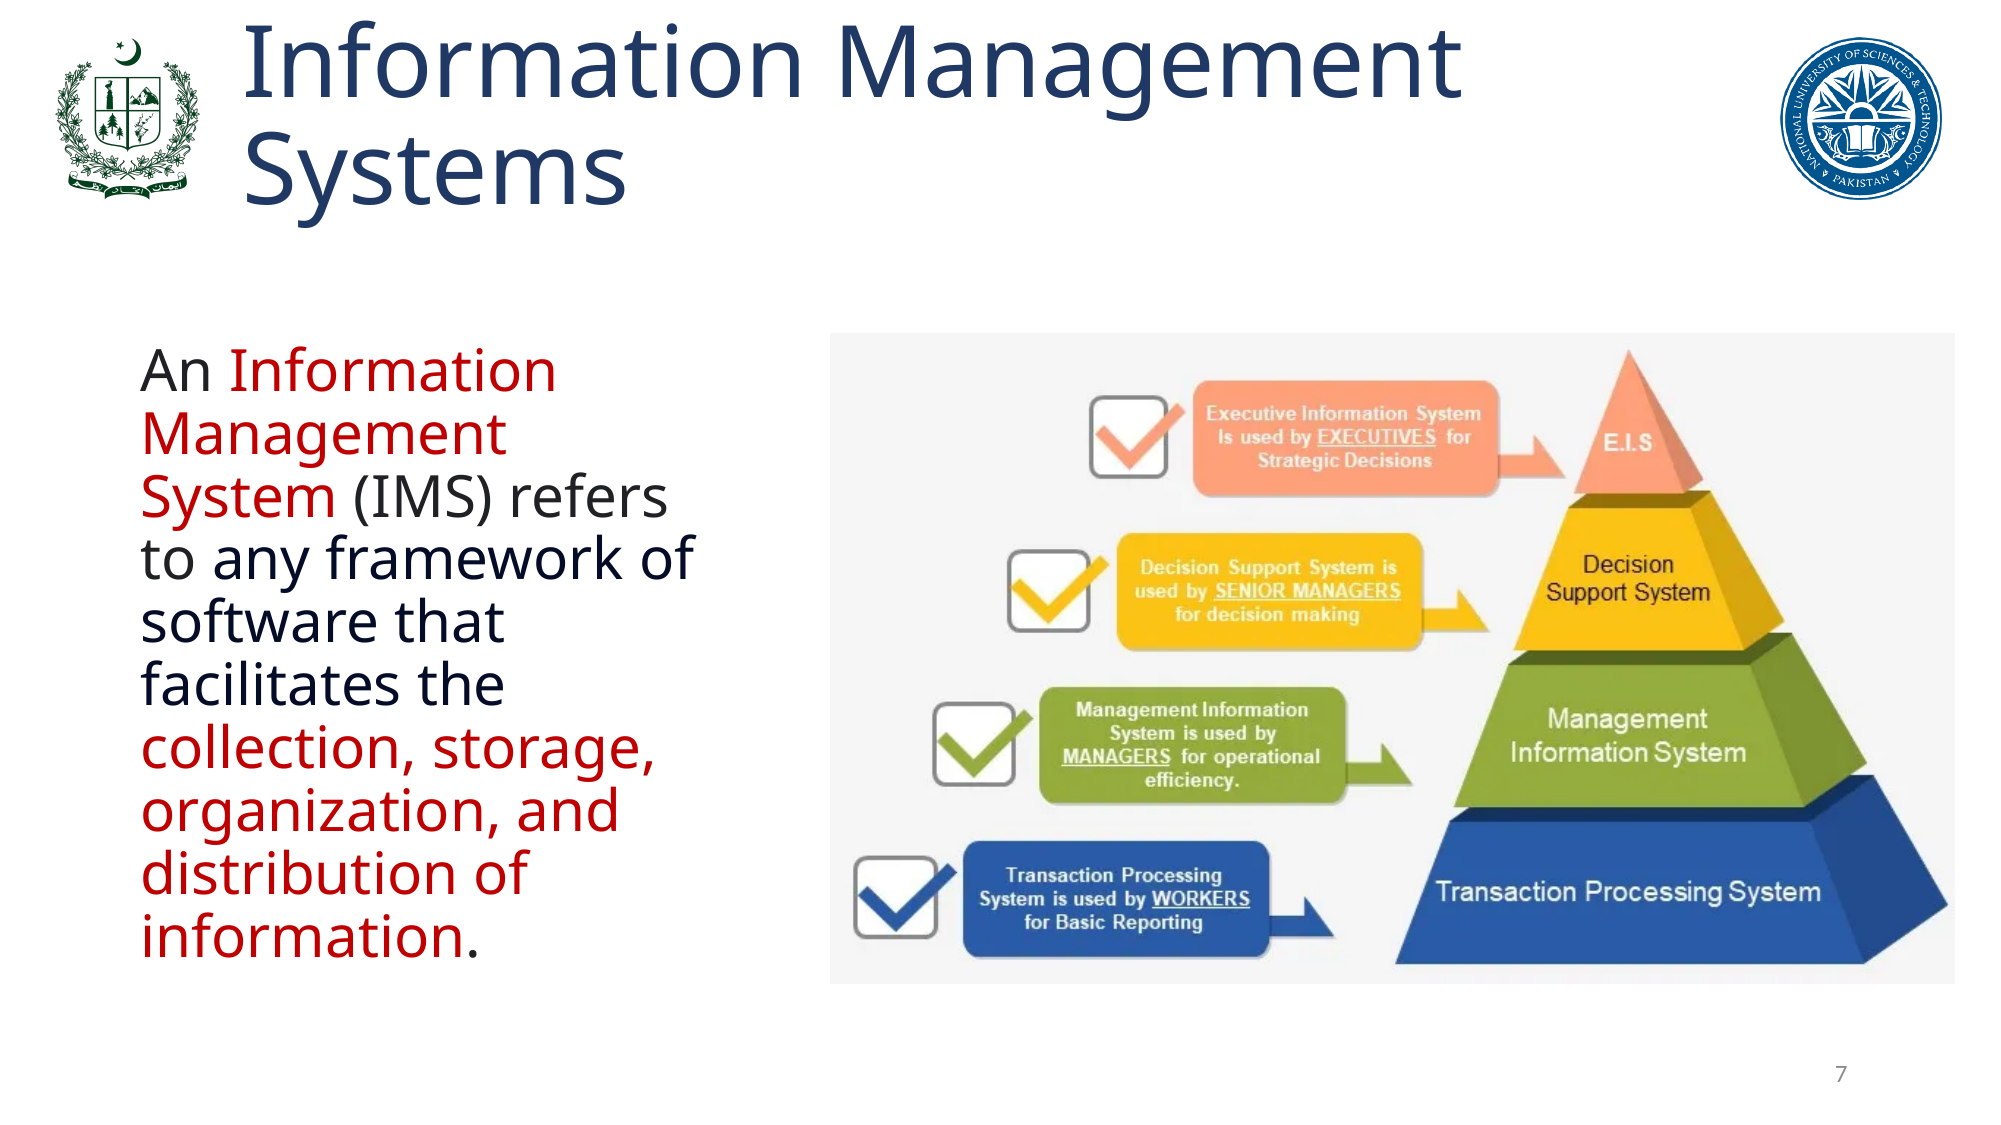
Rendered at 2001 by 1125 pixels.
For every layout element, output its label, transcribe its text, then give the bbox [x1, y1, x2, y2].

picture [829, 333, 1955, 984]
title Information Management Systems [227, 9, 1753, 228]
slide_number 7 [1412, 1042, 1863, 1103]
picture [55, 38, 200, 200]
picture [1780, 37, 1942, 200]
list An Information Management System (IMS) refers to any framework of software that facilitates the collection, storage, organization, and distribution of information. [125, 333, 729, 1102]
